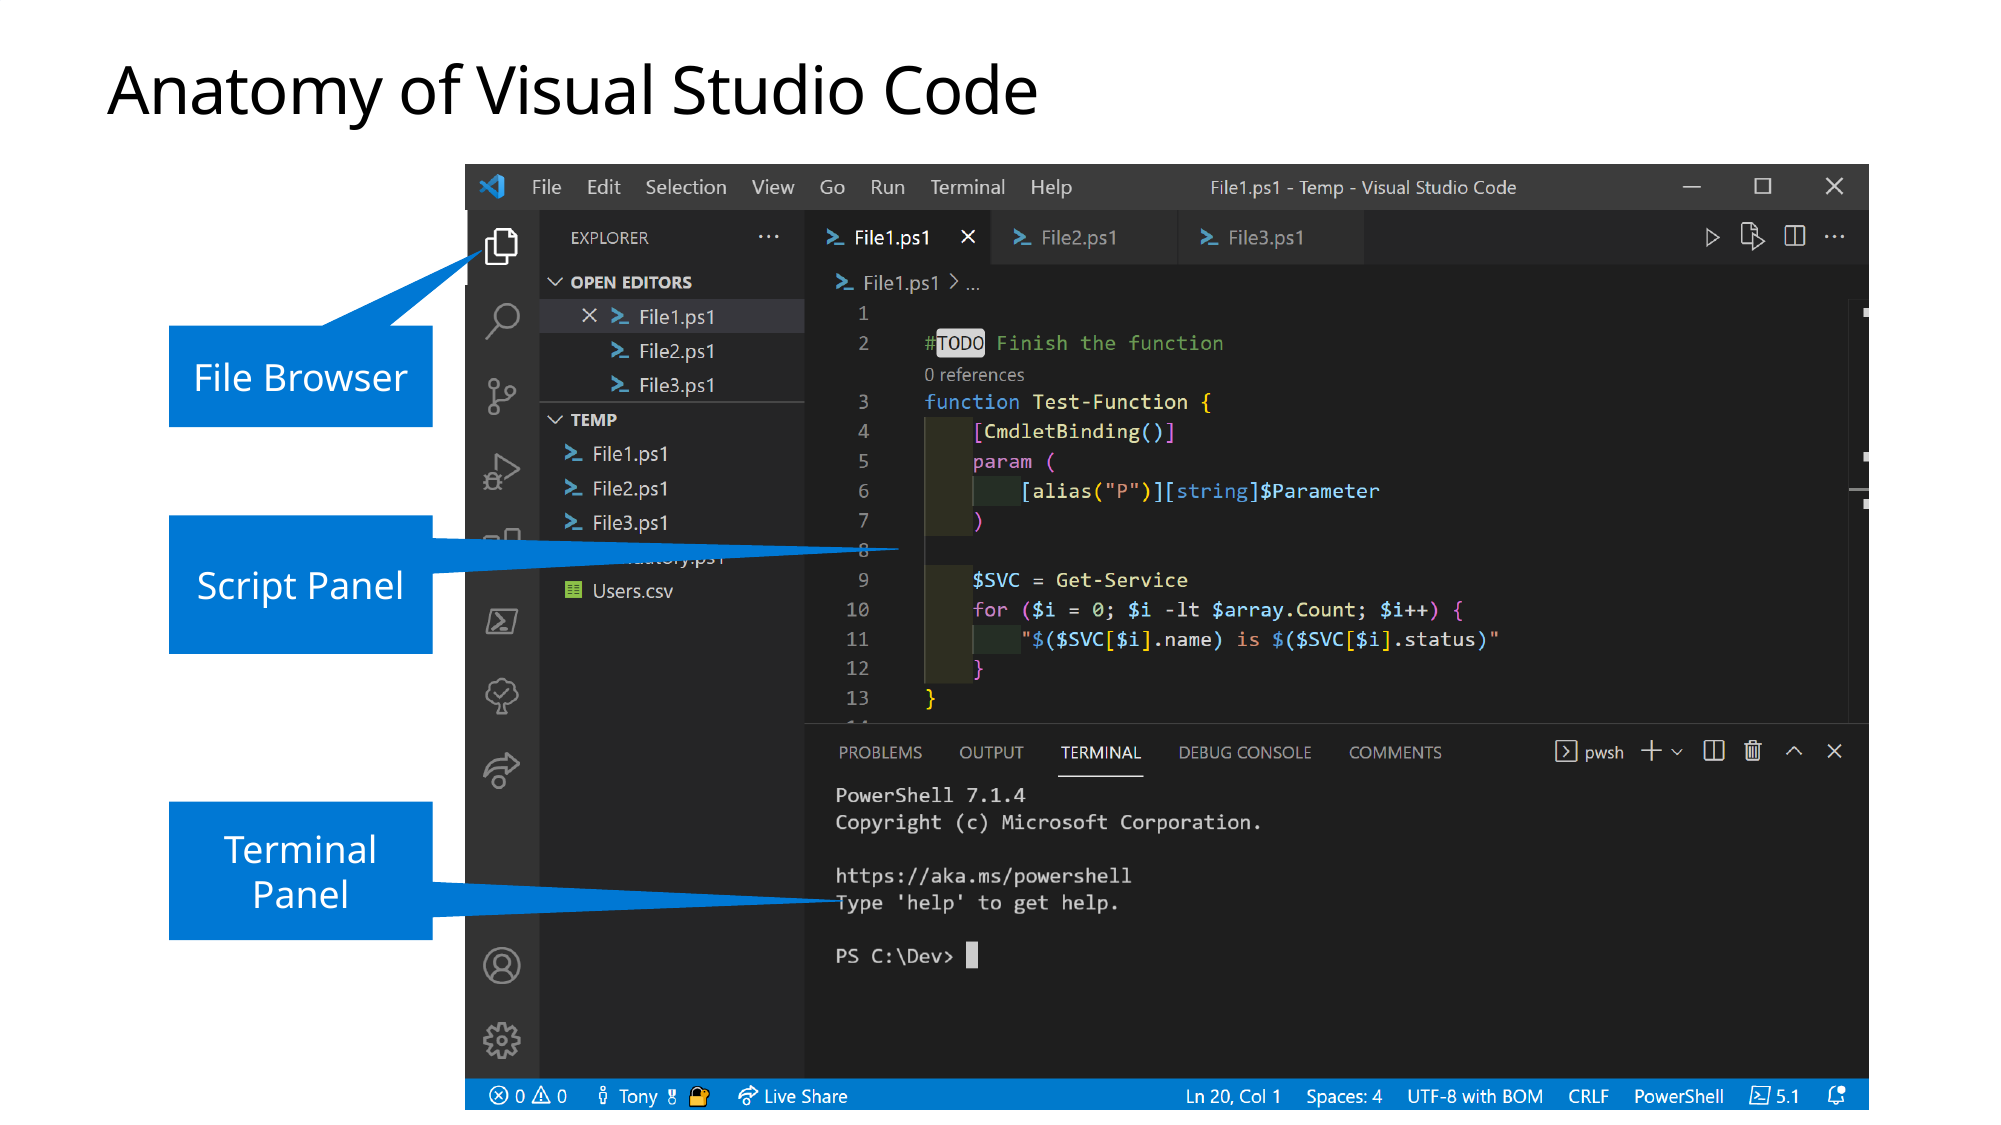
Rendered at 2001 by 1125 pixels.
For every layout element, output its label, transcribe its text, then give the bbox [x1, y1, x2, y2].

title Anatomy of Visual Studio Code [107, 52, 1893, 129]
text_box Terminal Panel [169, 801, 464, 941]
text_box Script Panel [169, 515, 464, 654]
picture [464, 164, 1869, 1110]
text_box File Browser [169, 258, 464, 428]
